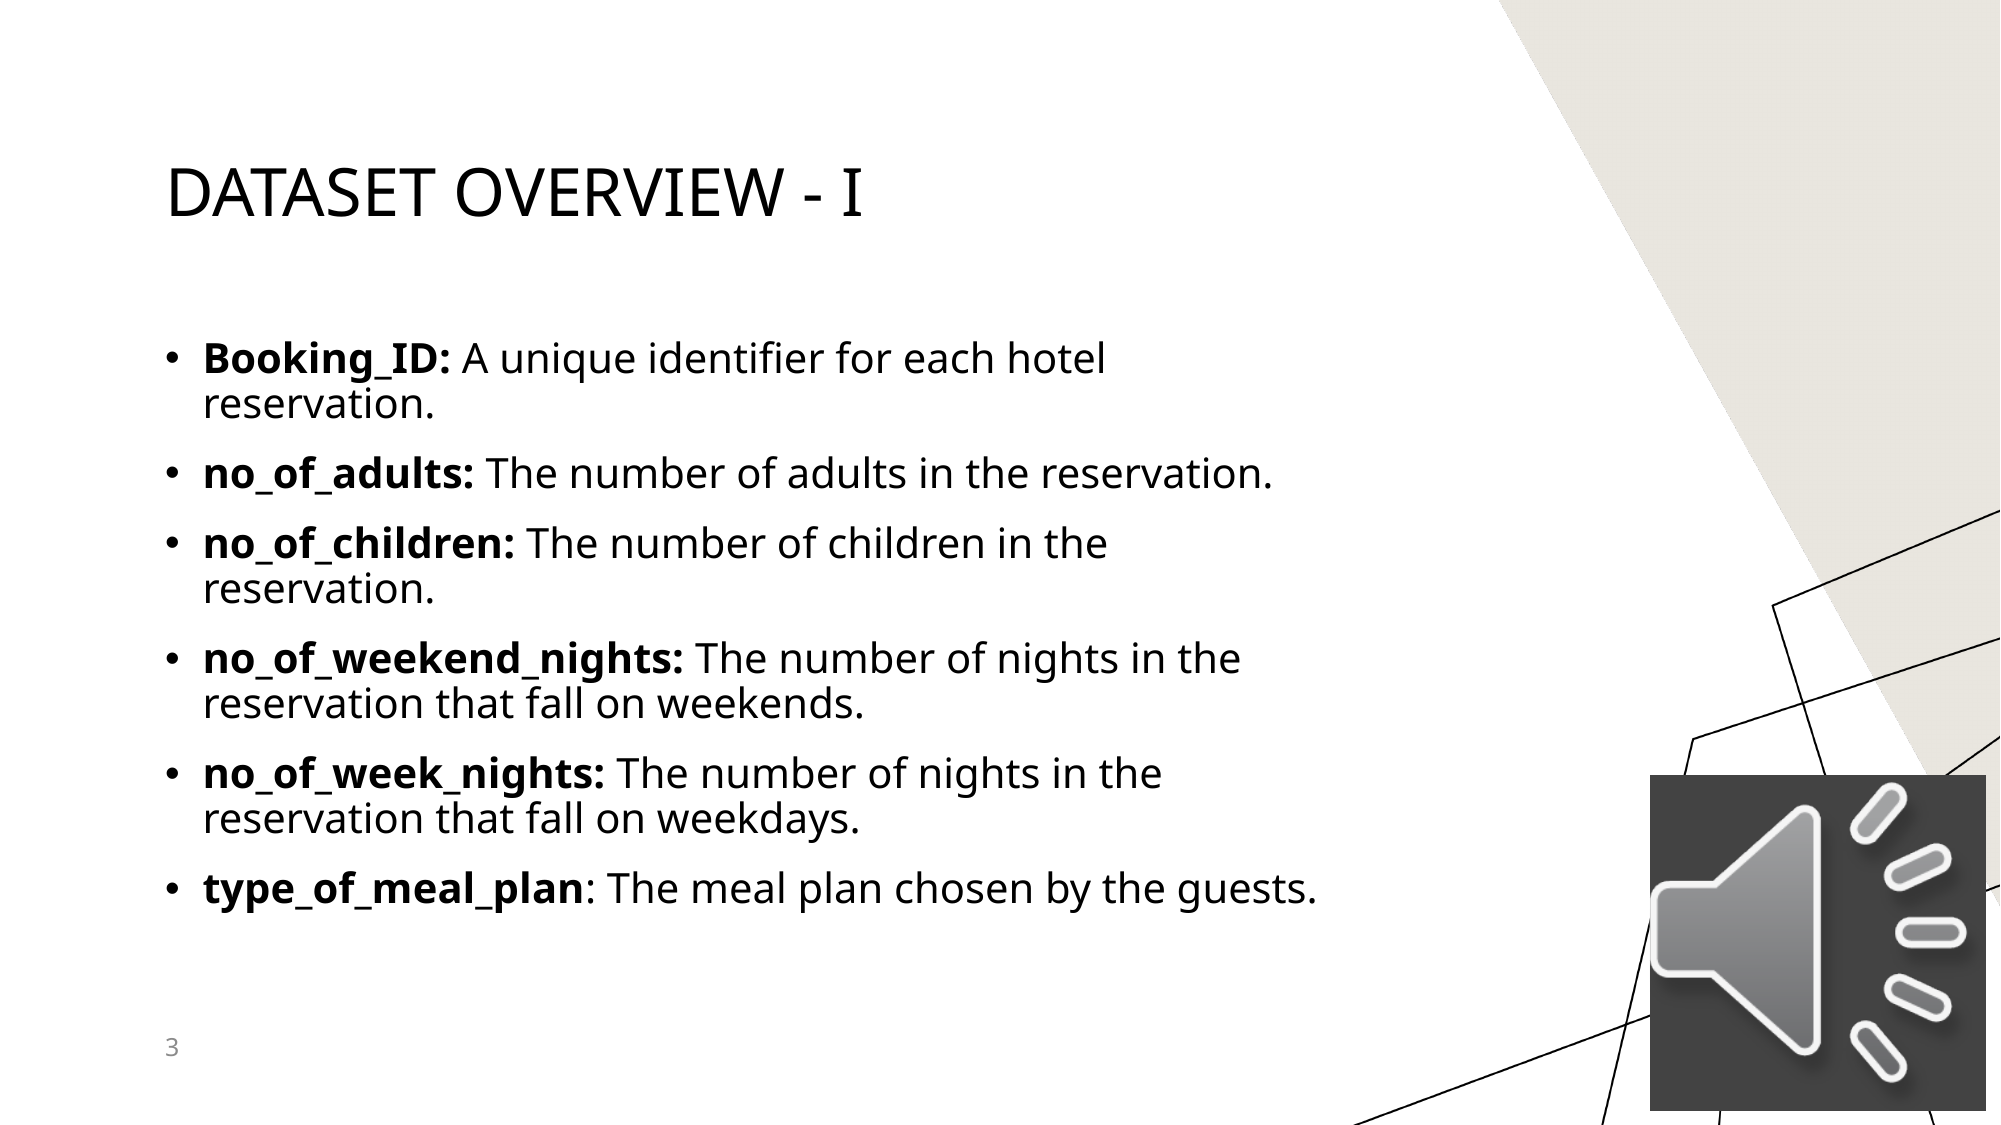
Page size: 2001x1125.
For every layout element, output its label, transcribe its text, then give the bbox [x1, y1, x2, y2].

picture [1281, 0, 2000, 1125]
list Booking_ID: A unique identifier for each hotel reservation. no_of_adults: The number of adults in the reservation. no_of_children: The number of children in the reservation. no_of_weekend_nights: The number of nights in the reservation that fall on weekends. no_of_week_nights: The number of nights in the reservation that fall on weekdays. type_of_meal_plan: The meal plan chosen by the guests. [150, 329, 1344, 1012]
slide_number 3 [150, 1024, 254, 1074]
title Dataset overview - I [150, 59, 1344, 329]
